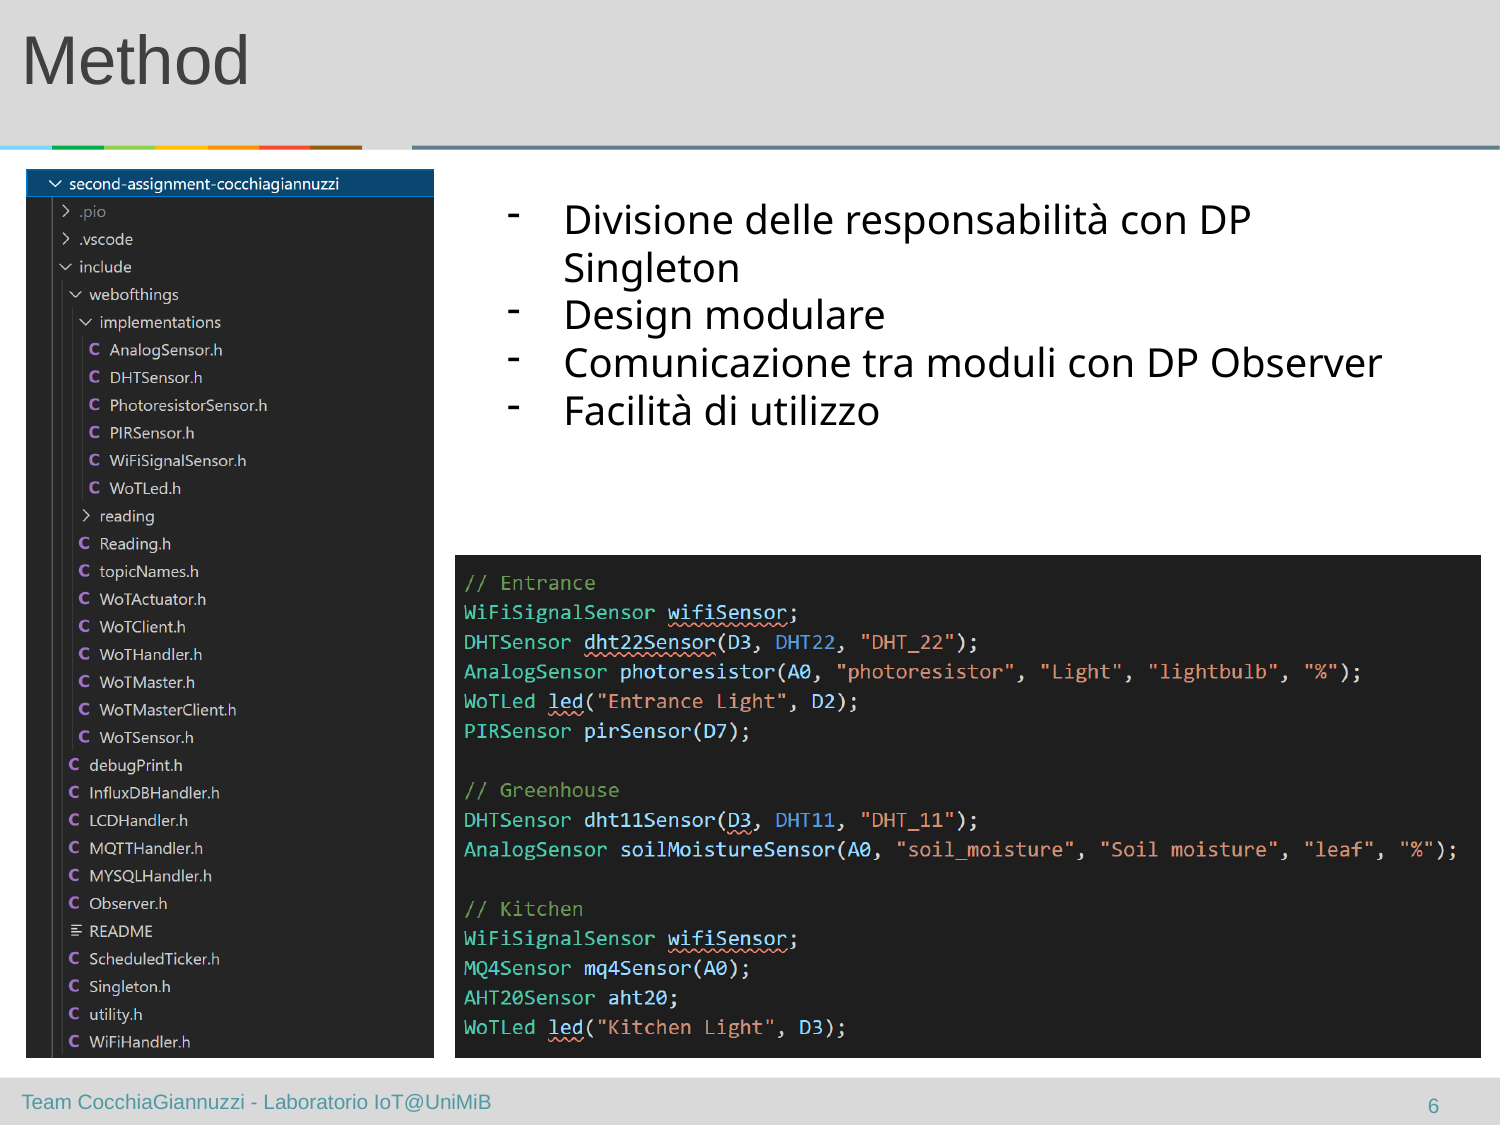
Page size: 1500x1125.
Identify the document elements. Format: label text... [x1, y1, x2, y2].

picture [25, 167, 435, 1059]
slide_number 6 [1355, 1087, 1461, 1124]
text_box Divisione delle responsabilità con DP Singleton Design modulare Comunicazione tra moduli con DP Observer Facilità di utilizzo [492, 186, 1451, 537]
footer Team CocchiaGiannuzzi - Laboratorio IoT@UniMiB [0, 1090, 600, 1112]
title Method [0, 0, 1500, 110]
picture [454, 554, 1483, 1059]
